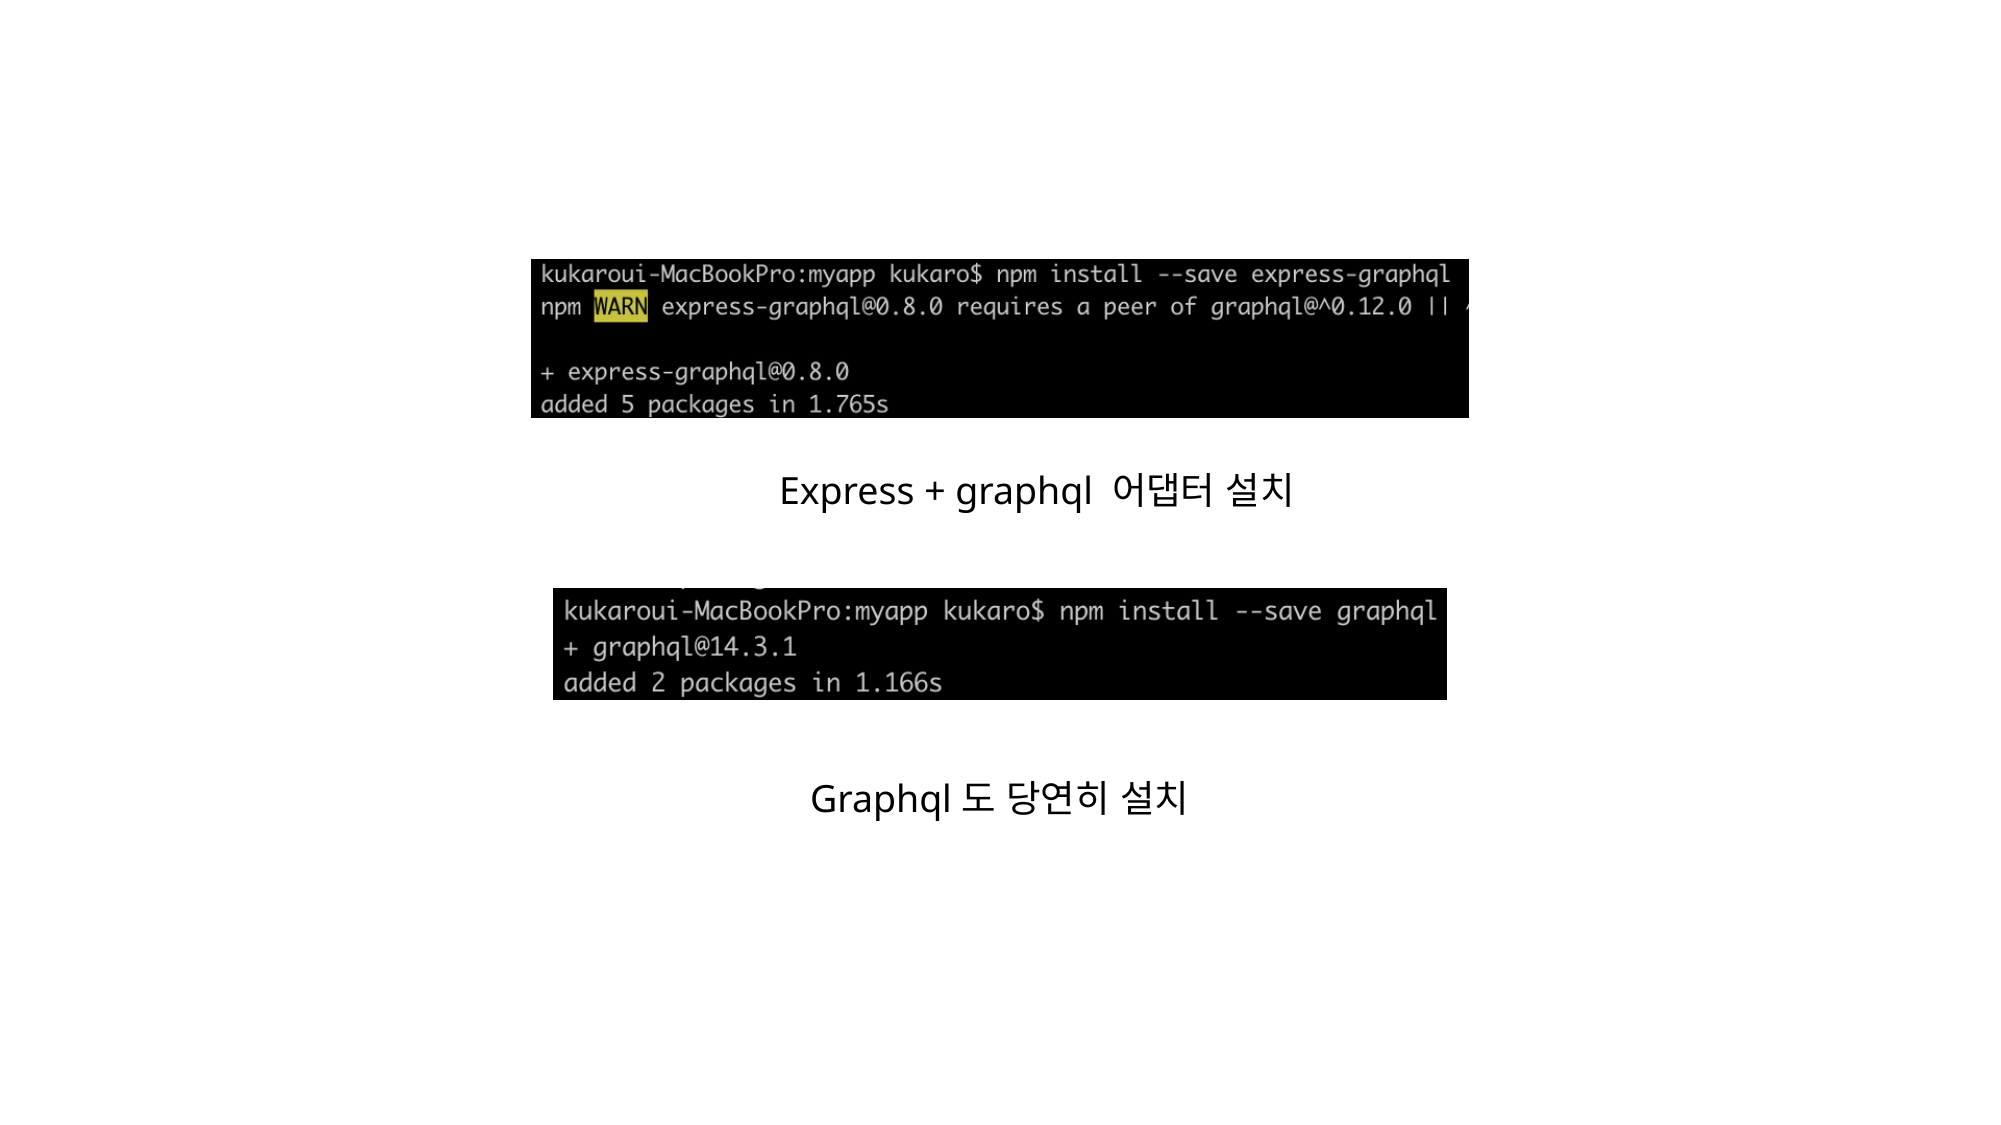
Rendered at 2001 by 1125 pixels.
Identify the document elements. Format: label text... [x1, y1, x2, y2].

text_box Graphql도 당연히 설치 [795, 768, 1205, 828]
picture [531, 259, 1469, 418]
picture [553, 588, 1447, 700]
text_box Express + graphql 어댑터 설치 [764, 459, 1311, 520]
